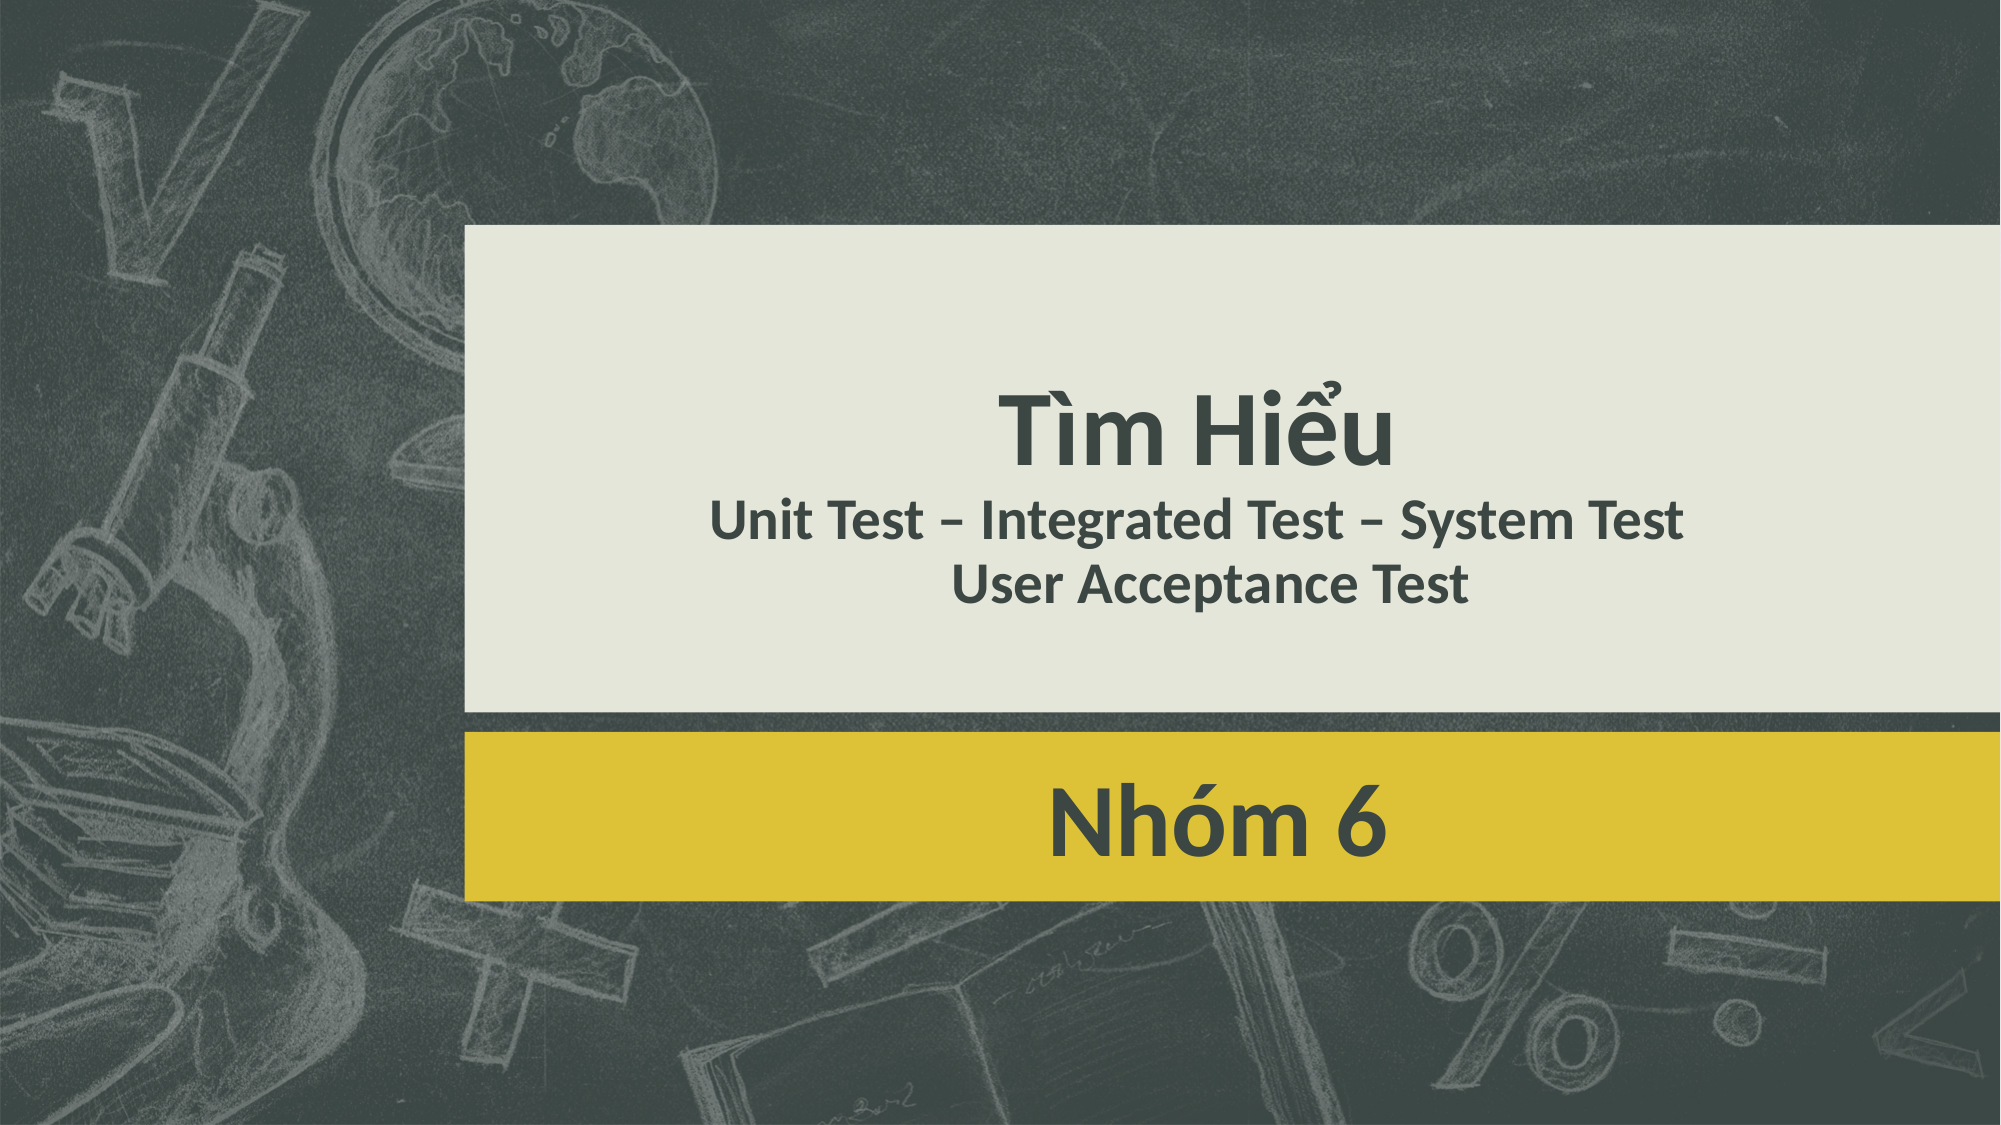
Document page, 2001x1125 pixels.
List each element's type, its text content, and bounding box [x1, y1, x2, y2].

title Tìm Hiểu Unit Test – Integrated Test – System Test User Acceptance Test [513, 361, 1908, 753]
subtitle Nhóm 6 [520, 744, 1916, 887]
picture [0, 0, 2001, 1125]
